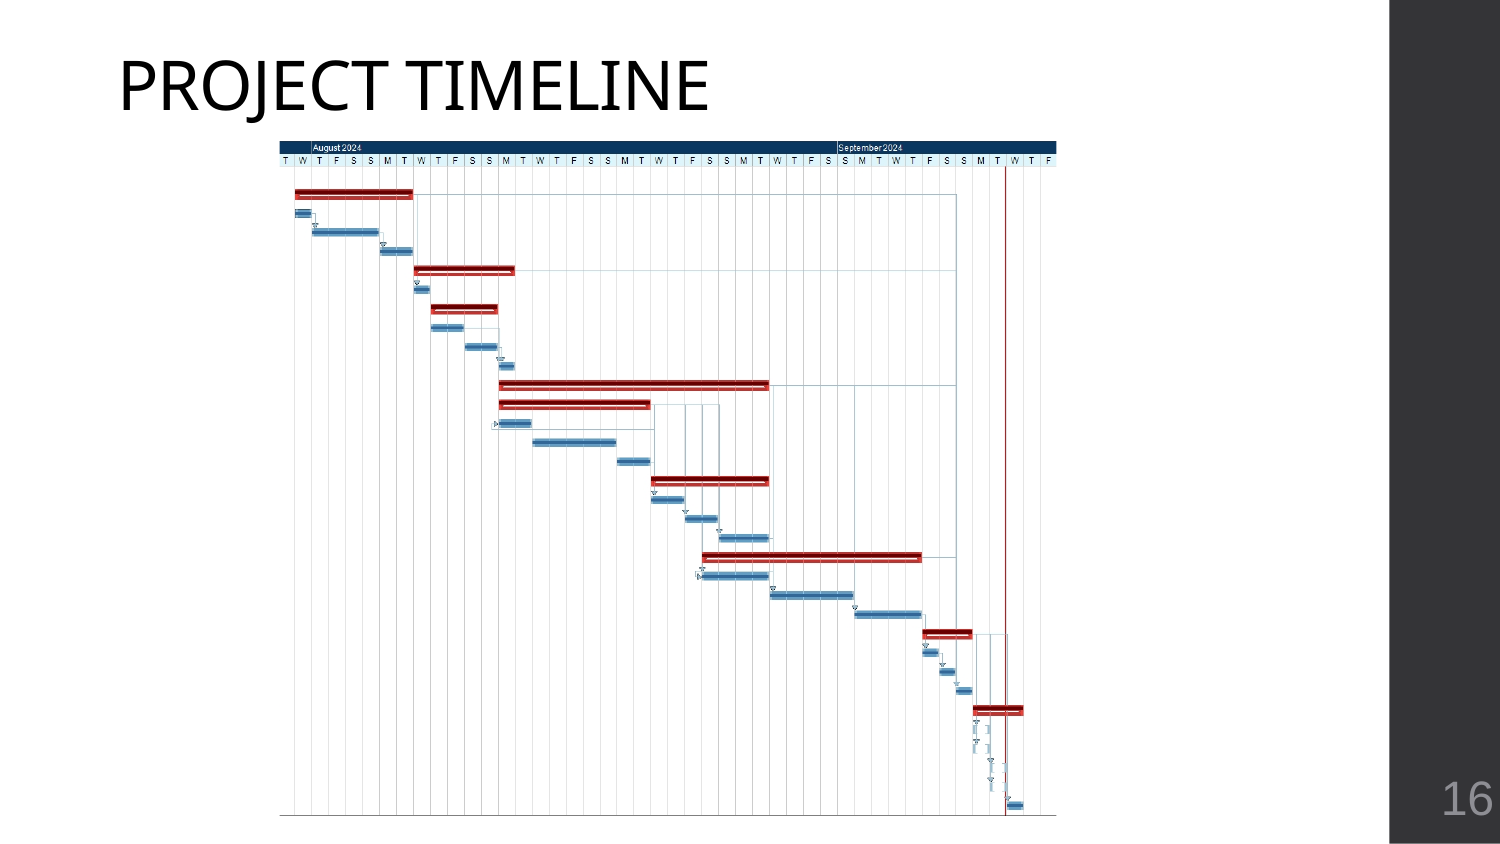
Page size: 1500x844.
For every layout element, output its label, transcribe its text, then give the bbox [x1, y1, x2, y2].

slide_number 16 [1389, 759, 1500, 833]
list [279, 140, 1057, 825]
title PROJECT TIMELINE [105, 45, 1288, 175]
